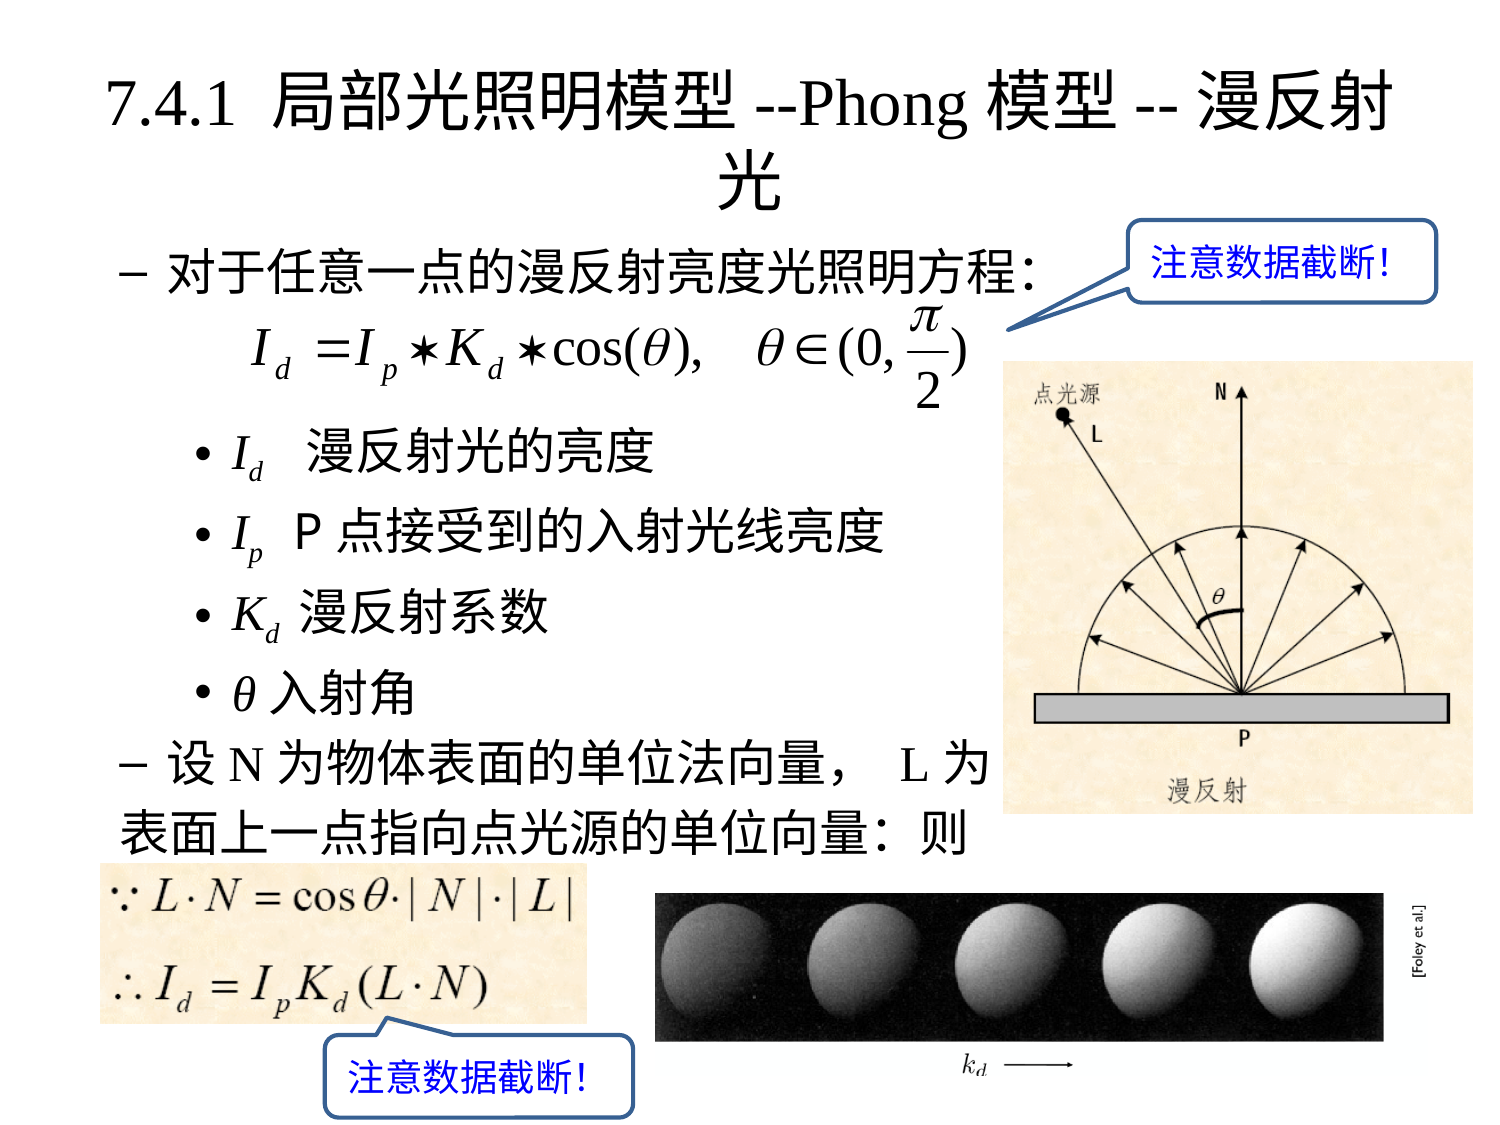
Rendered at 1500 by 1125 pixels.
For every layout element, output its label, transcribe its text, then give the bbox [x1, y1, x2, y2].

picture [1003, 361, 1473, 814]
title 7.4.1 局部光照明模型--Phong模型--漫反射光 [74, 44, 1426, 233]
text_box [241, 278, 980, 421]
list 对于任意一点的漫反射亮度光照明方程： Id 漫反射光的亮度 Ip P点接受到的入射光线亮度 Kd 漫反射系数 θ入射角 设N为物体表面的单位法向量， L为 表面上一点指向点光源的单位向量：则 [29, 232, 1426, 1006]
picture [99, 863, 588, 1024]
picture [655, 892, 1428, 1076]
text_box 注意数据截断！ [322, 1032, 636, 1120]
text_box 注意数据截断！ [1005, 217, 1439, 333]
